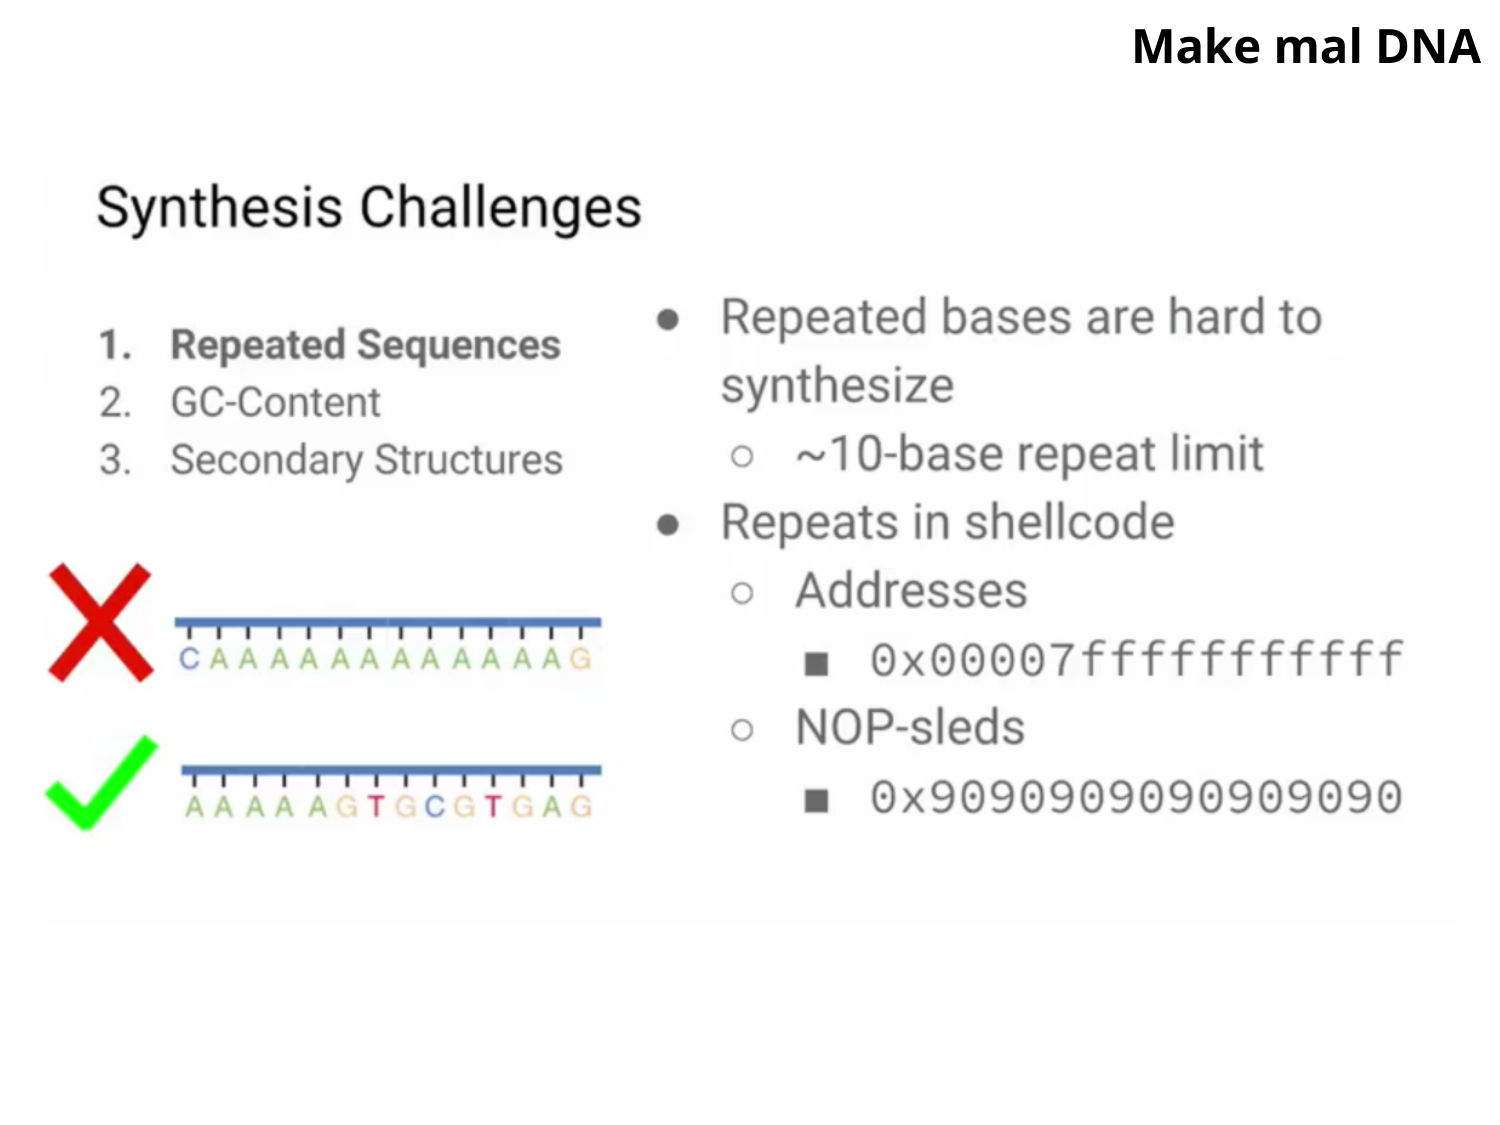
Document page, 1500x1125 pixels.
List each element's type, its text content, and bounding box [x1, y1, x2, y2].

text_box Make mal DNA [1115, 0, 1500, 98]
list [41, 174, 1457, 926]
